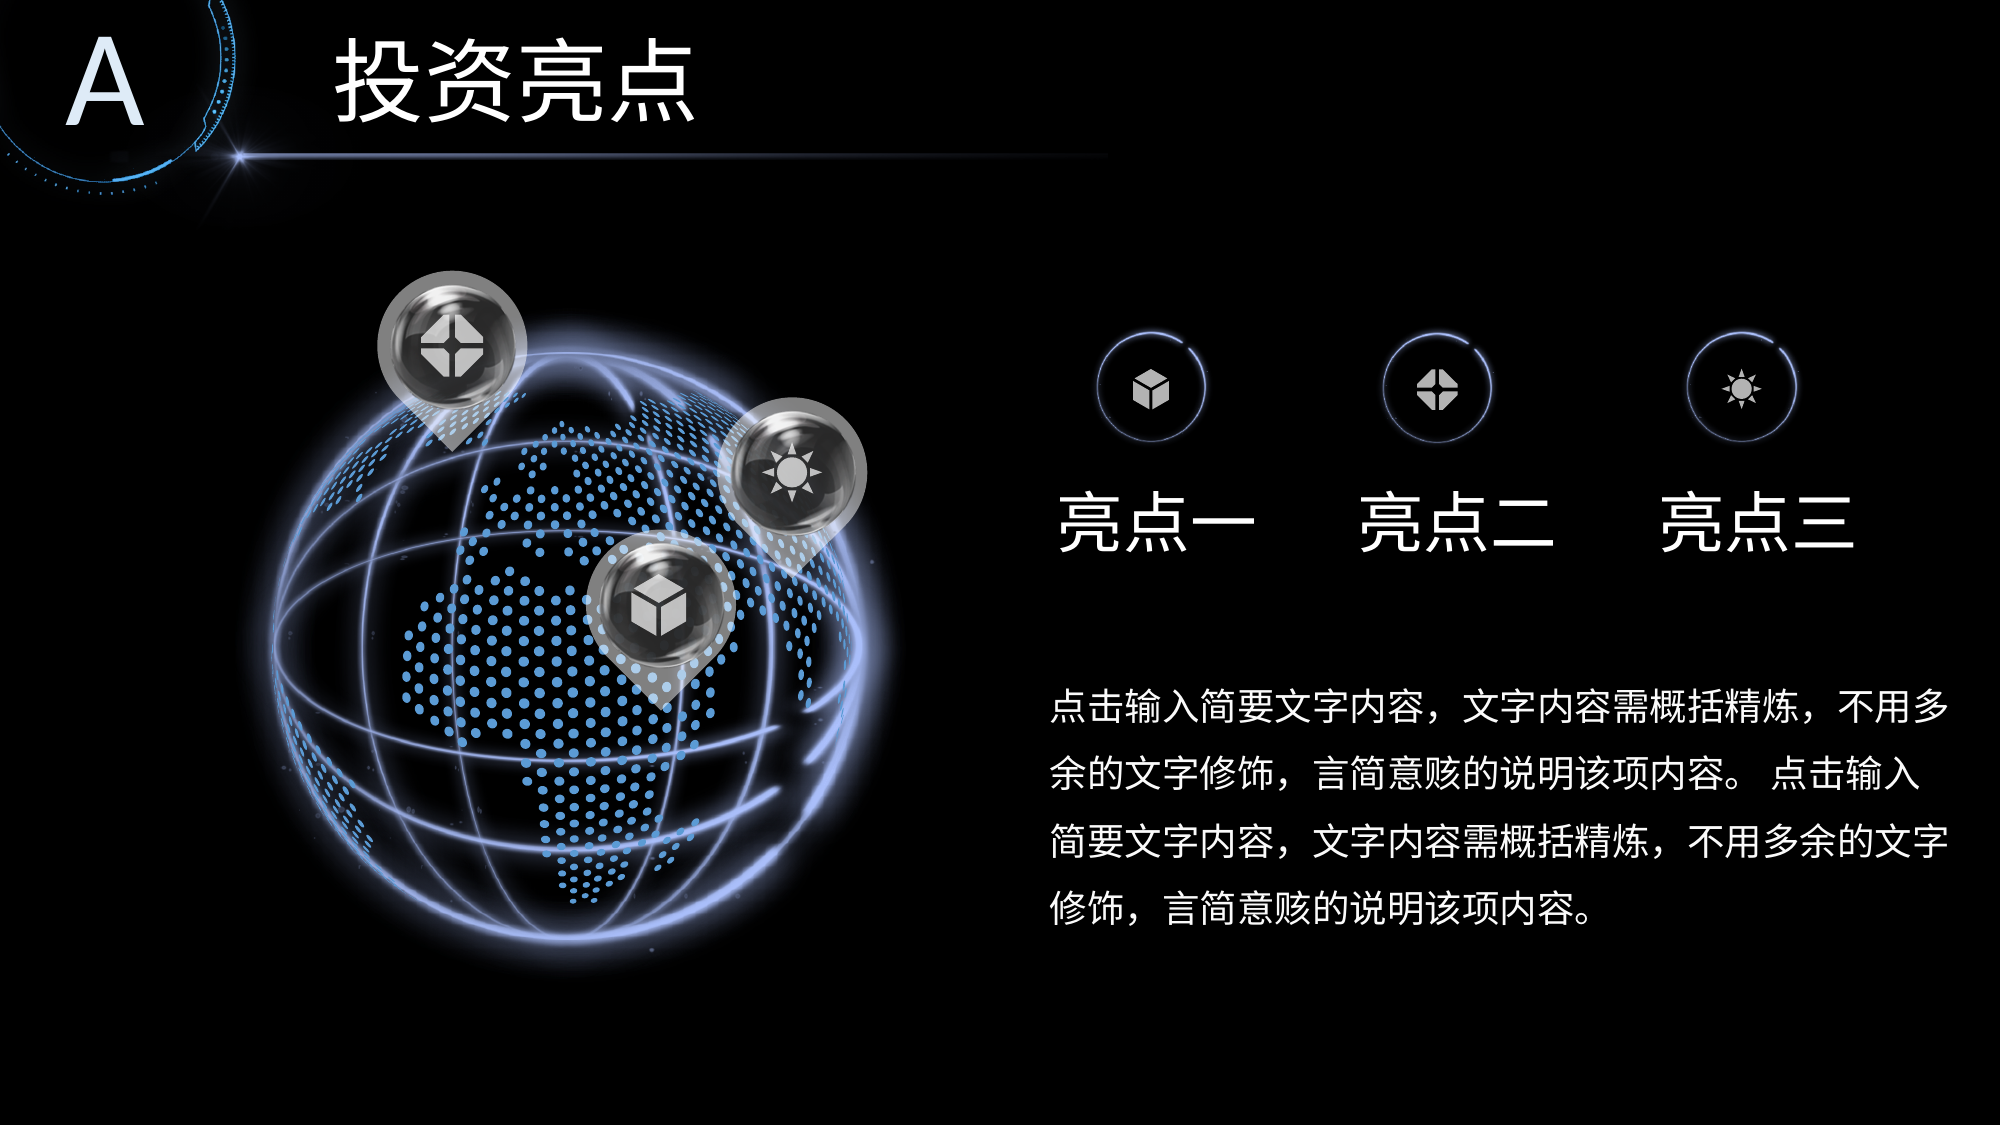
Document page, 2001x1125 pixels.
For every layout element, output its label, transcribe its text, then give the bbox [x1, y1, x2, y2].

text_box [376, 270, 528, 421]
text_box 亮点一 [1041, 473, 1272, 568]
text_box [1362, 312, 1512, 463]
text_box 亮点三 [1643, 473, 1874, 568]
text_box 投资亮点 [317, 16, 715, 76]
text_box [716, 397, 868, 548]
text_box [585, 529, 737, 680]
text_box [297, 76, 1109, 237]
text_box 亮点二 [1342, 473, 1573, 568]
text_box 点击输入简要文字内容，文字内容需概括精炼，不用多余的文字修饰，言简意赅的说明该项内容。 点击输入简要文字内容，文字内容需概括精炼，不用多余的文字修饰，言简意赅的说明该项内容。 [1035, 653, 1965, 938]
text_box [1076, 311, 1226, 462]
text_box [1666, 311, 1817, 462]
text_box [160, 238, 975, 1053]
picture [0, 0, 297, 251]
